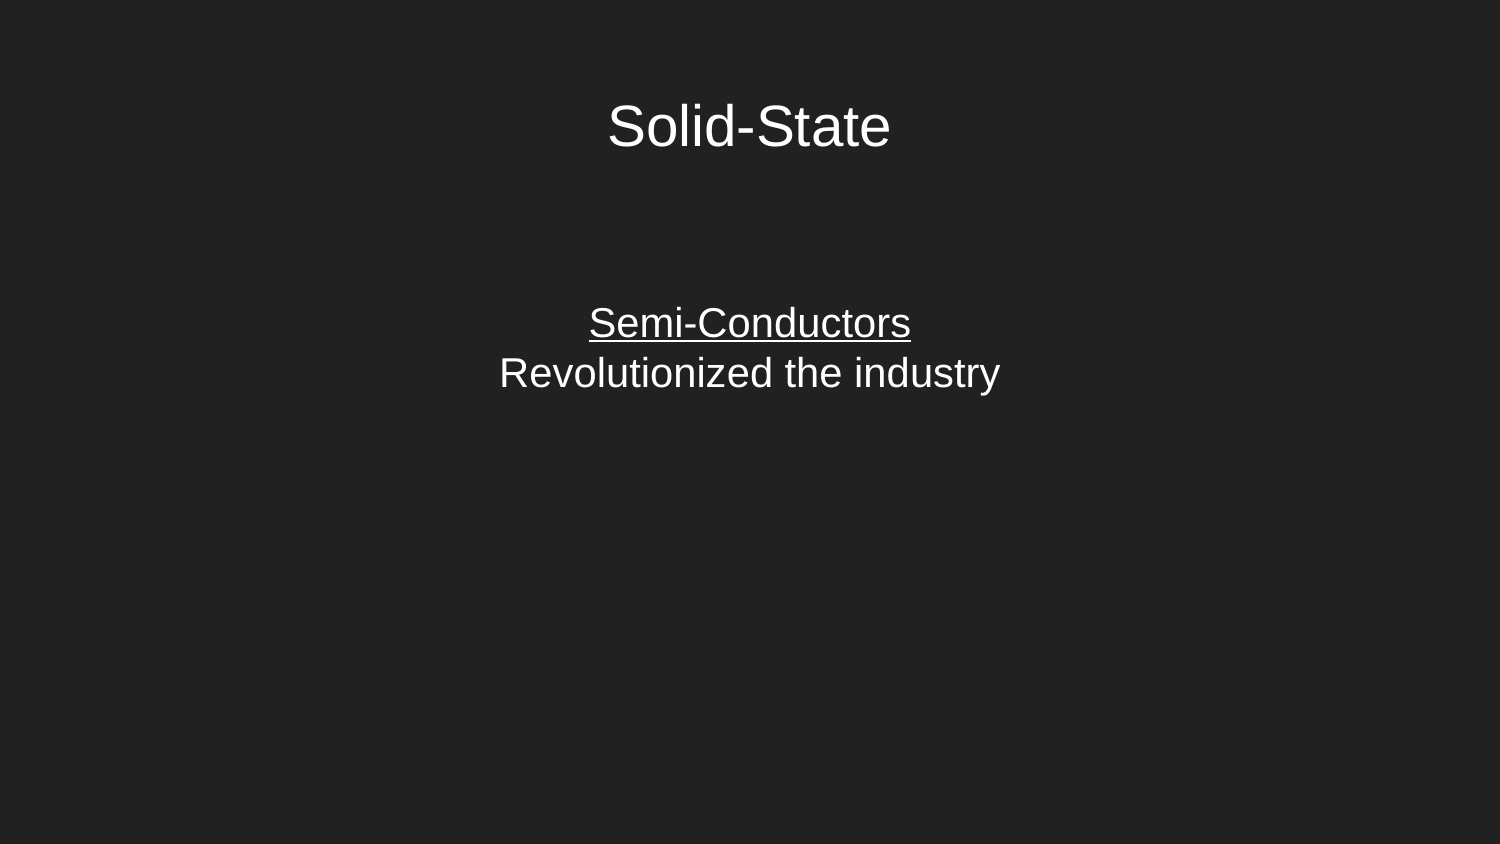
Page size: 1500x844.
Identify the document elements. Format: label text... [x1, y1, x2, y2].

text_box Semi-Conductors Revolutionized the industry [443, 288, 1056, 404]
title Solid-State [51, 72, 1449, 167]
